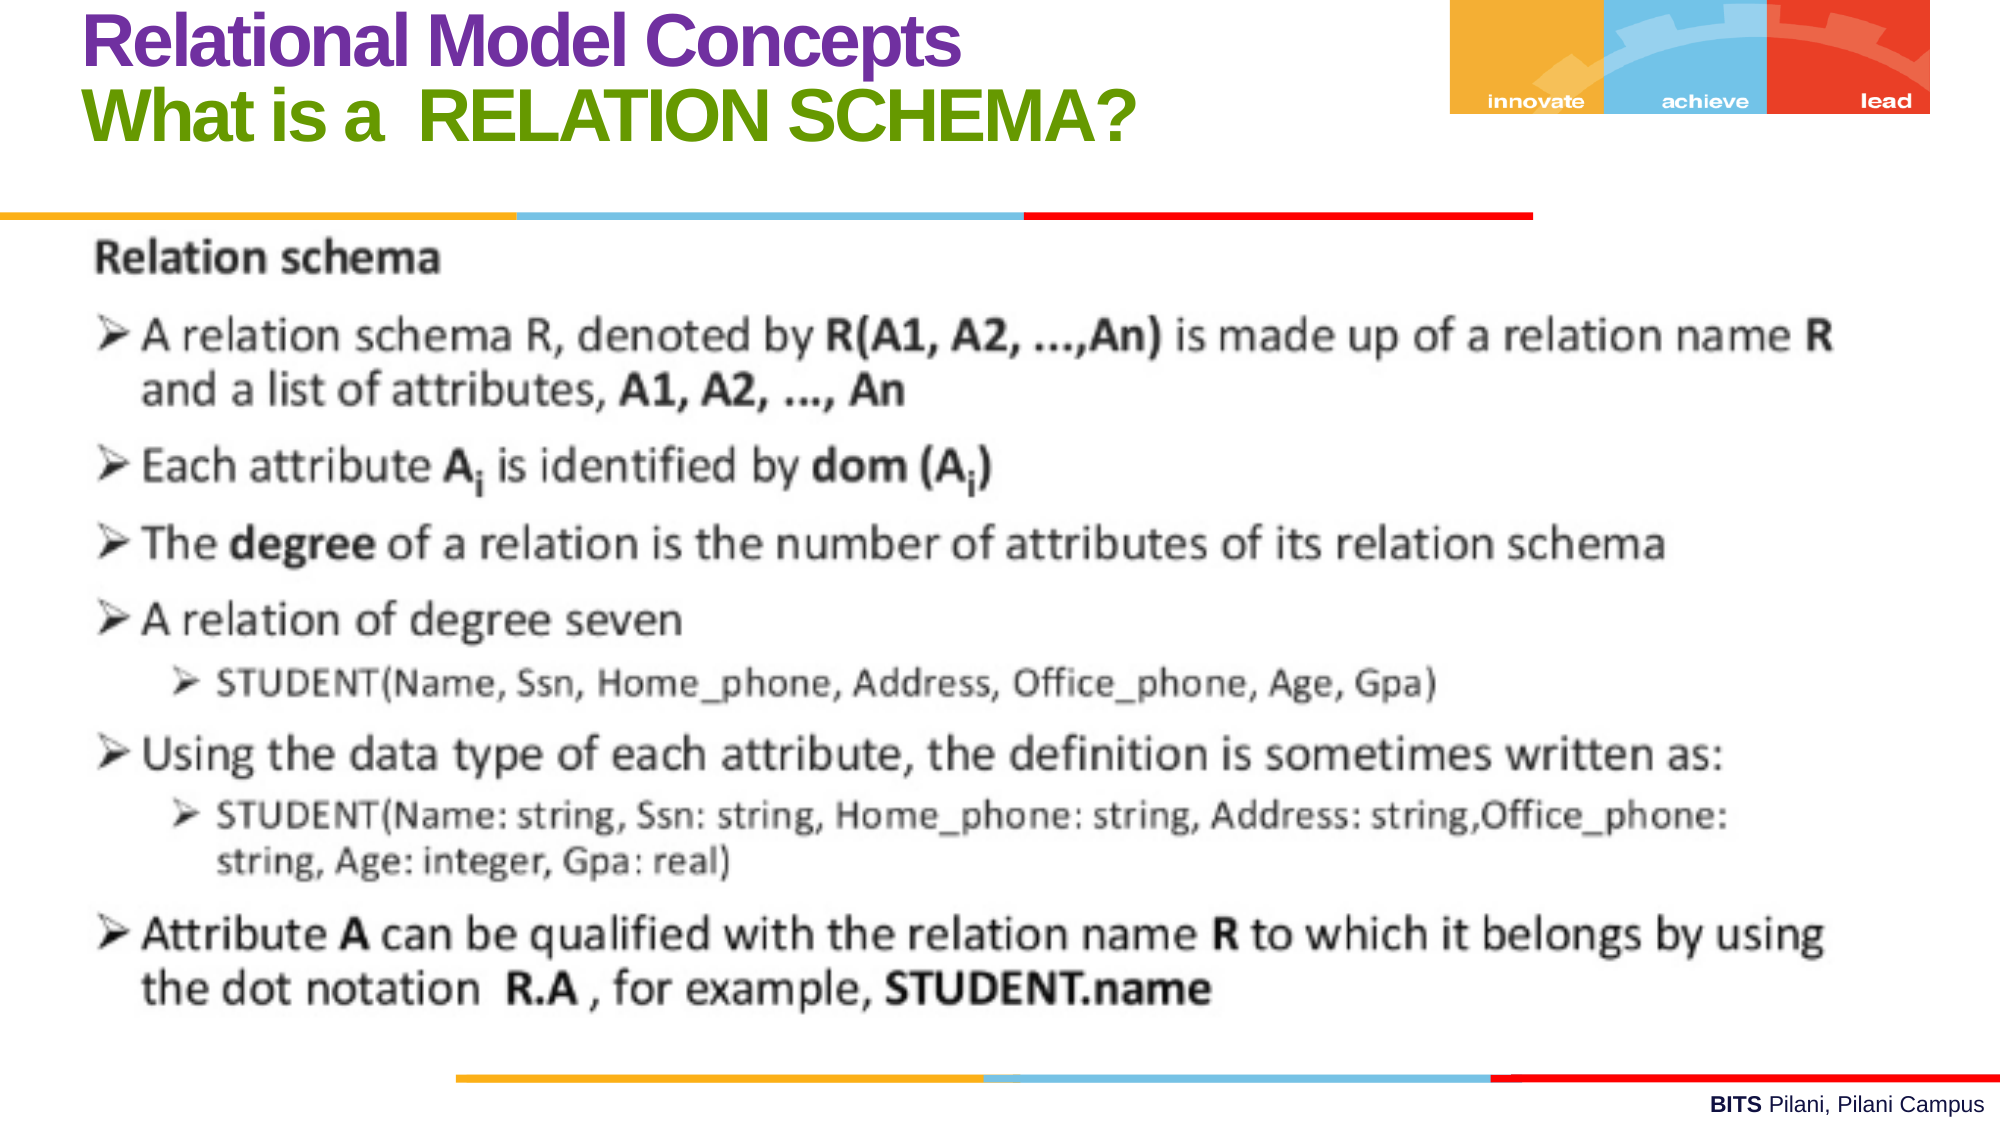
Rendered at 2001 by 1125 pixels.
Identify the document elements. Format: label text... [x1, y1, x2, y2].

list Relational Model Concepts What is a RELATION SCHEMA? [66, 24, 1450, 213]
picture [1449, 0, 1930, 114]
picture [66, 228, 1879, 1047]
